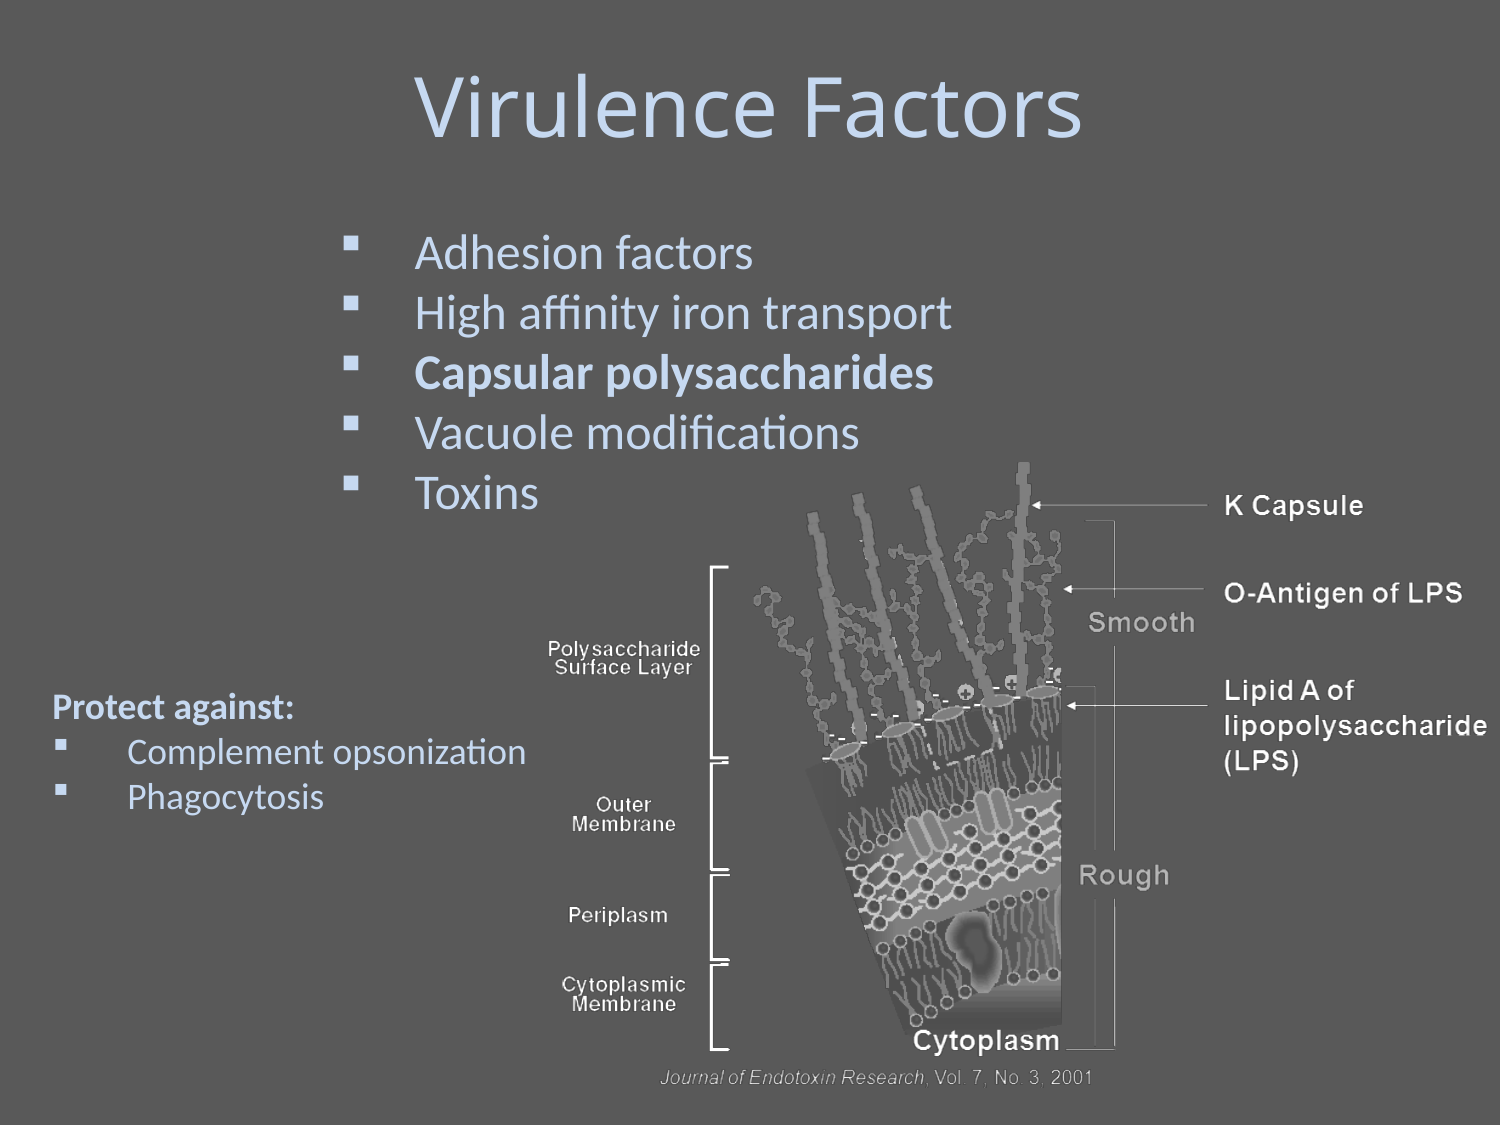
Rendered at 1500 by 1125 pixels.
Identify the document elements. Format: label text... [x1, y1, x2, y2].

text_box Protect against: Complement opsonization Phagocytosis [37, 674, 542, 825]
text_box Virulence Factors [0, 46, 1500, 162]
picture [547, 462, 1488, 1088]
text_box Adhesion factors High affinity iron transport Capsular polysaccharides Vacuole modifications Toxins [324, 212, 1150, 528]
